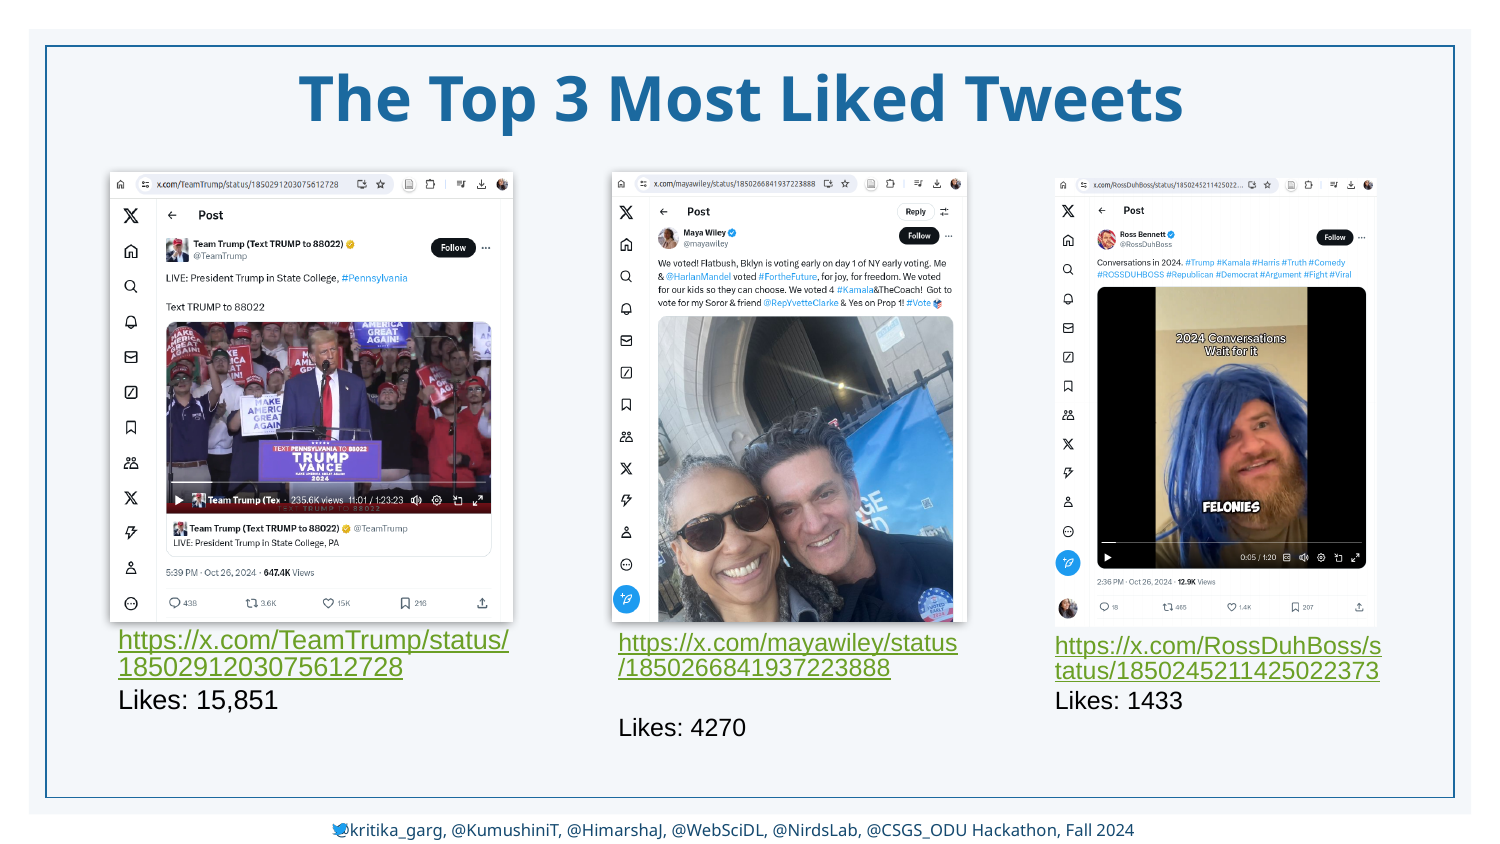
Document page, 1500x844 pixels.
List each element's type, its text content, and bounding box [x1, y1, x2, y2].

text_box https://x.com/mayawiley/status/1850266841937223888 Likes: 4270 [603, 611, 978, 762]
picture [110, 172, 513, 622]
picture [1055, 177, 1377, 627]
picture [332, 823, 348, 835]
text_box https://x.com/RossDuhBoss/status/1850245211425022373 Likes: 1433 [1039, 614, 1404, 705]
picture [612, 172, 967, 622]
text_box https://x.com/TeamTrump/status/1850291203075612728 Likes: 15,851 [103, 607, 526, 703]
title The Top 3 Most Liked Tweets [45, 16, 1455, 186]
